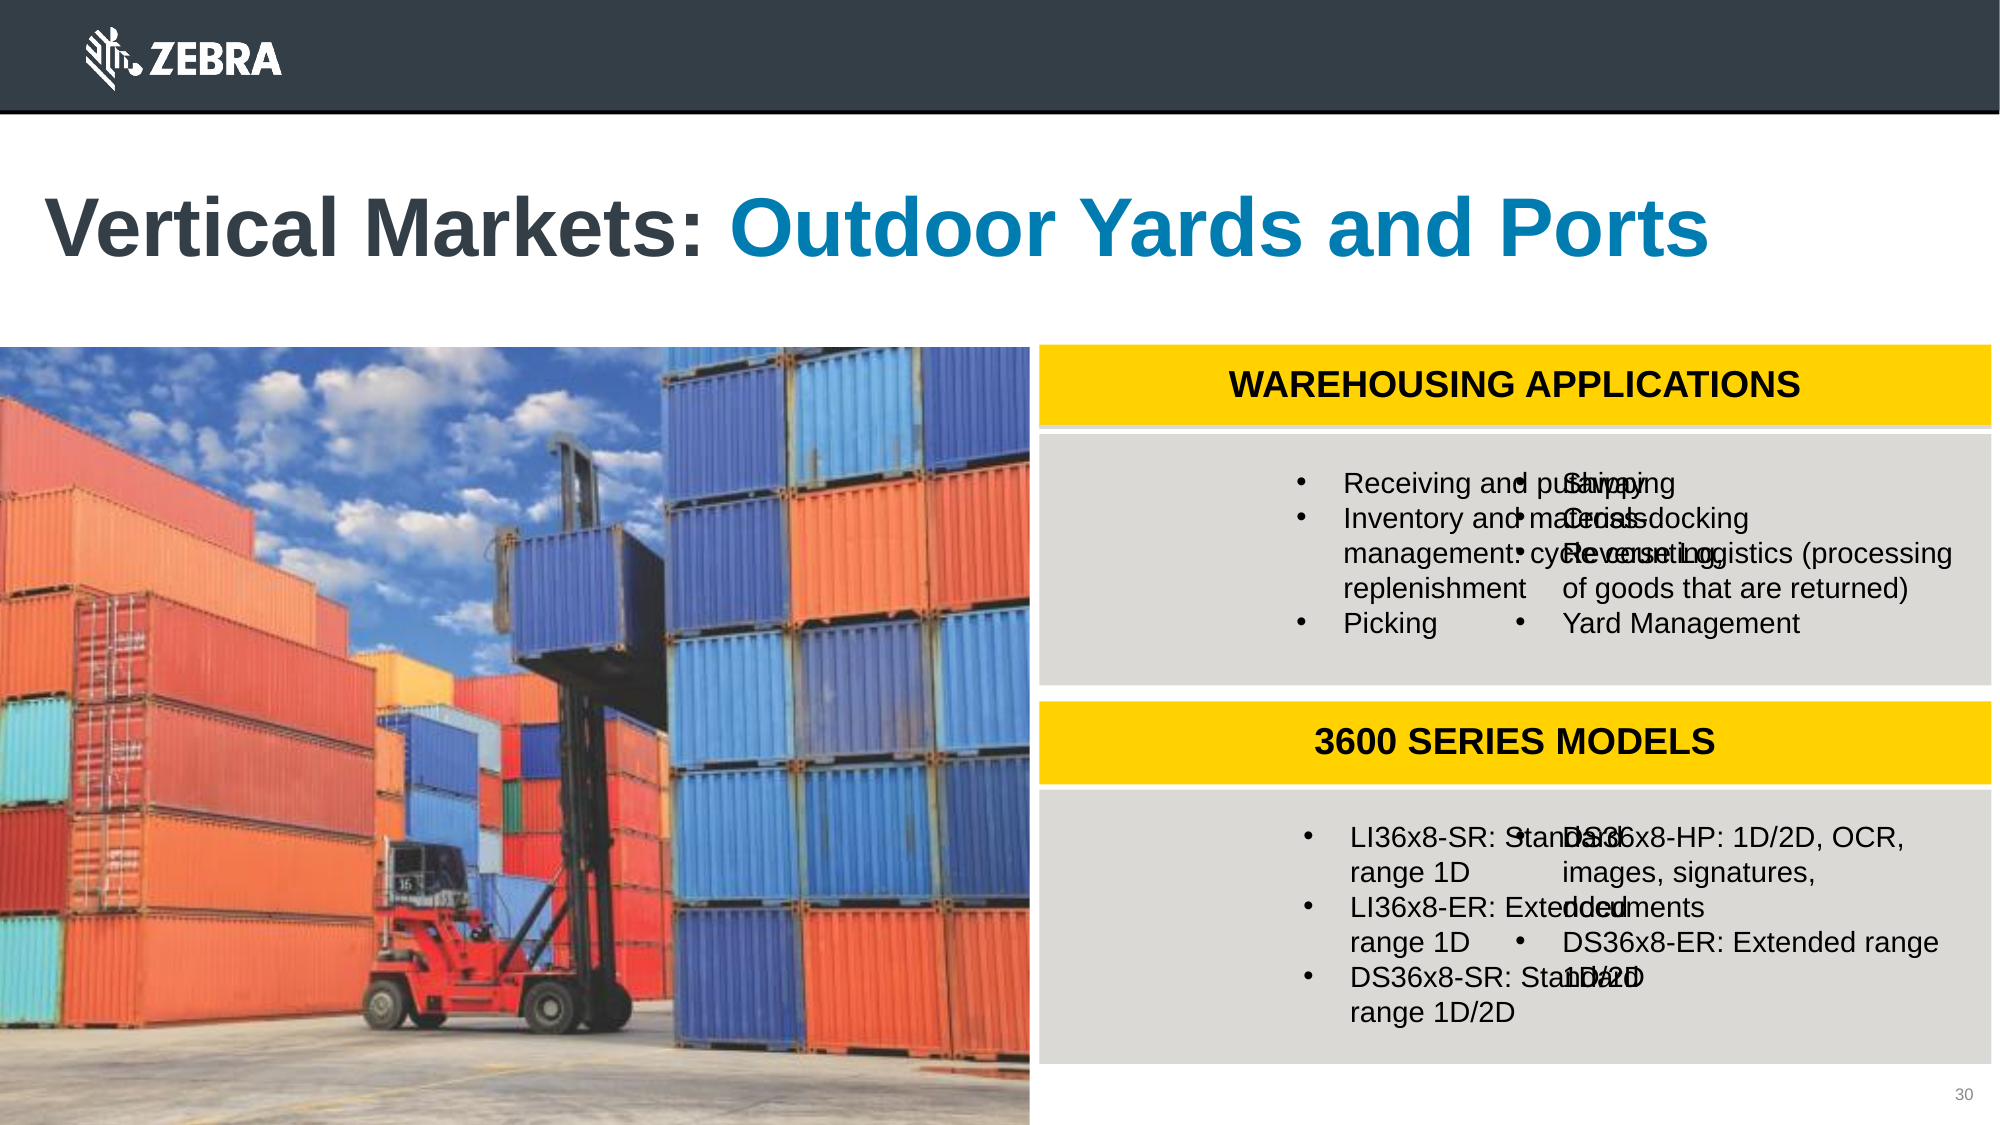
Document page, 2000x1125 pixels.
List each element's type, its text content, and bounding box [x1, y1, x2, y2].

text_box 3600 SERIES MODELS [1039, 701, 1992, 785]
text_box Receiving and putaway Inventory and materials management: cycle counting, replenishment Picking Shipping Cross-docking Reverse Logistics (processing of goods that are returned) Yard Management [1039, 434, 1992, 686]
text_box LI36x8-SR: Standard range 1D LI36x8-ER: Extended range 1D DS36x8-SR: Standard range 1D/2D DS36x8-HP: 1D/2D, OCR, images, signatures, documents DS36x8-ER: Extended range 1D/2D [1039, 789, 1992, 1064]
picture [0, 347, 1030, 1125]
text_box 30 [1935, 1063, 1994, 1124]
text_box WAREHOUSING APPLICATIONS [1039, 344, 1992, 424]
picture [86, 27, 282, 91]
title Vertical Markets: Outdoor Yards and Ports [42, 85, 1853, 274]
text_box Receiving and putaway Inventory and materials management: cycle counting, replenishment Picking Shipping Cross-docking Reverse Logistics (processing of goods that are returned) Yard Management [1039, 424, 1992, 429]
text_box [0, 0, 2000, 111]
